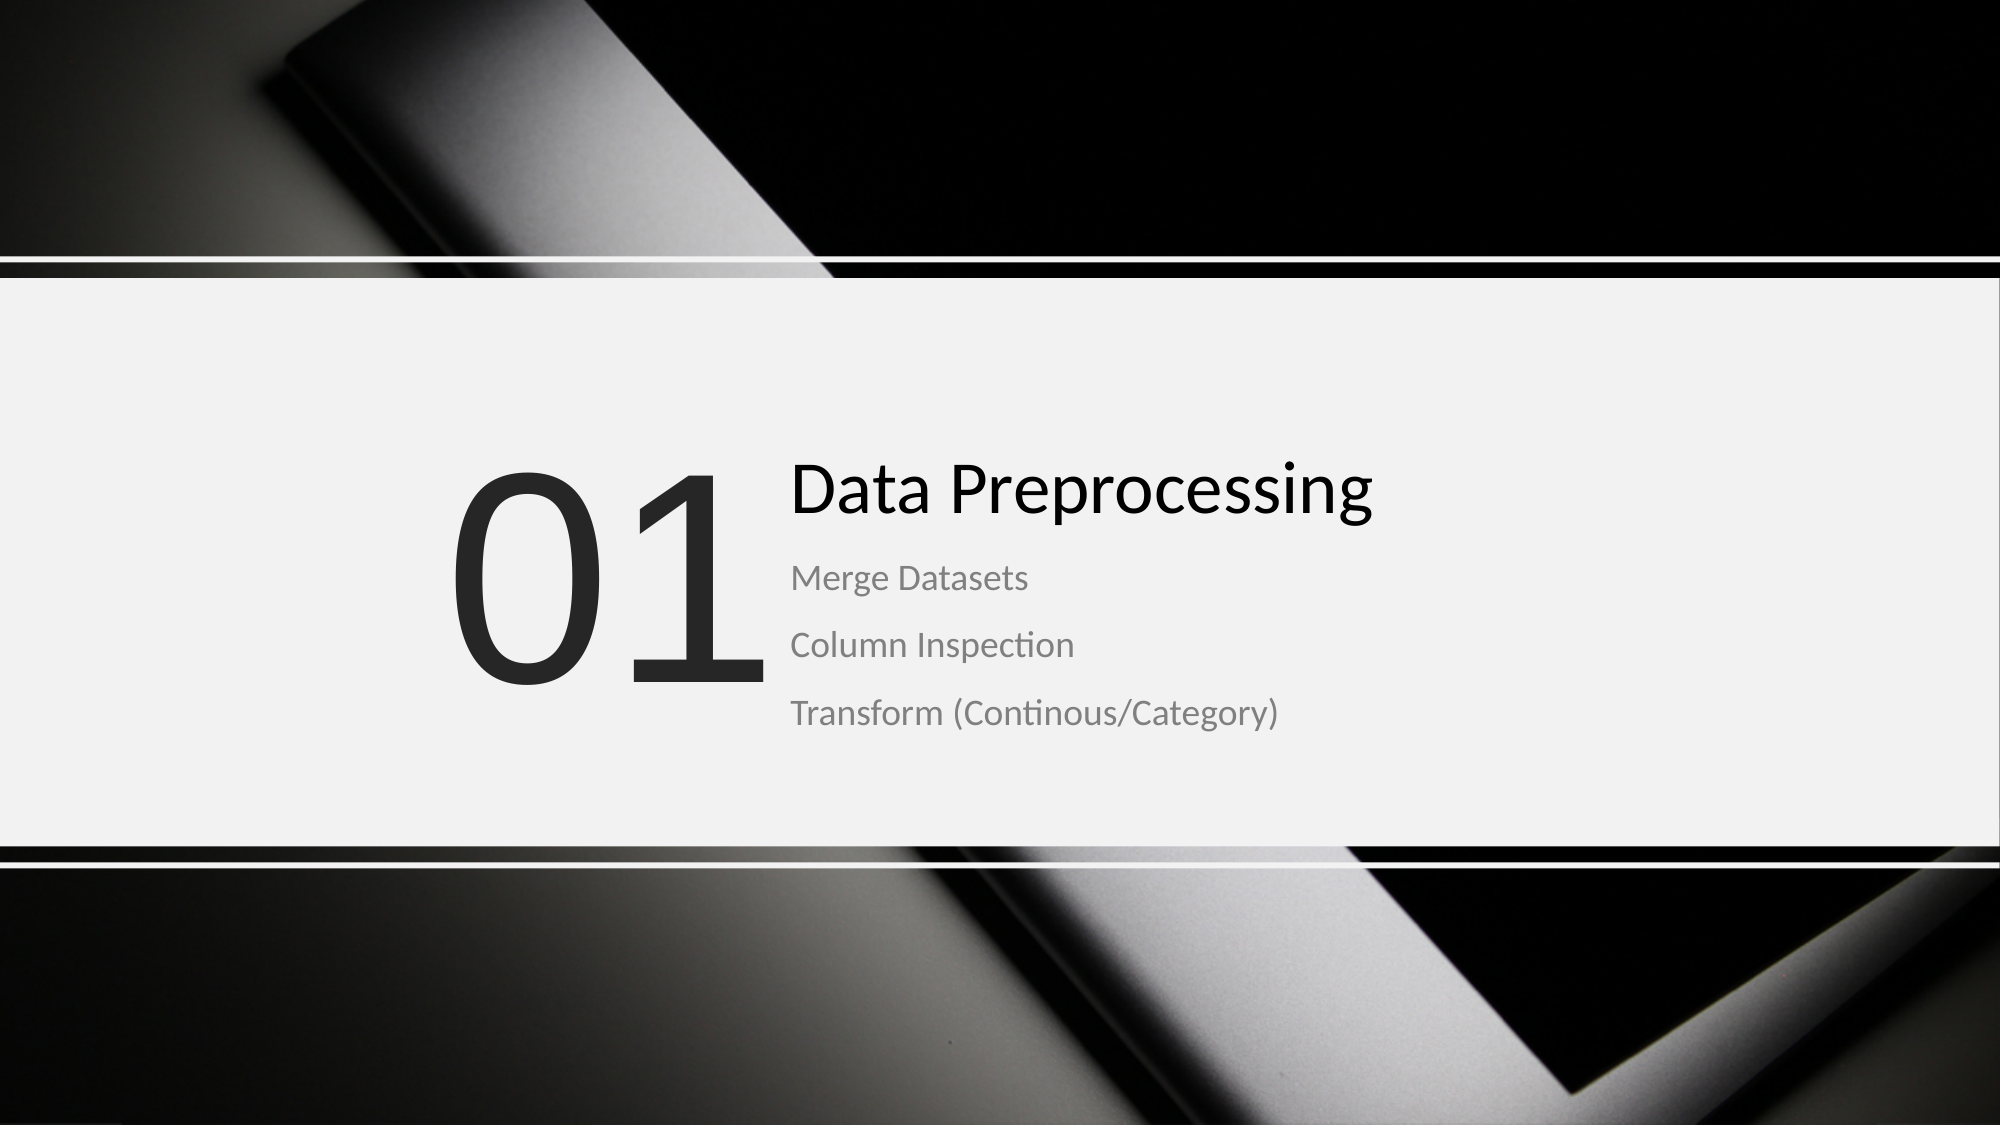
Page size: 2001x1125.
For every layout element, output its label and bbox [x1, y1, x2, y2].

picture [0, 0, 2000, 256]
text_box [0, 256, 2000, 869]
picture [0, 869, 2000, 1125]
